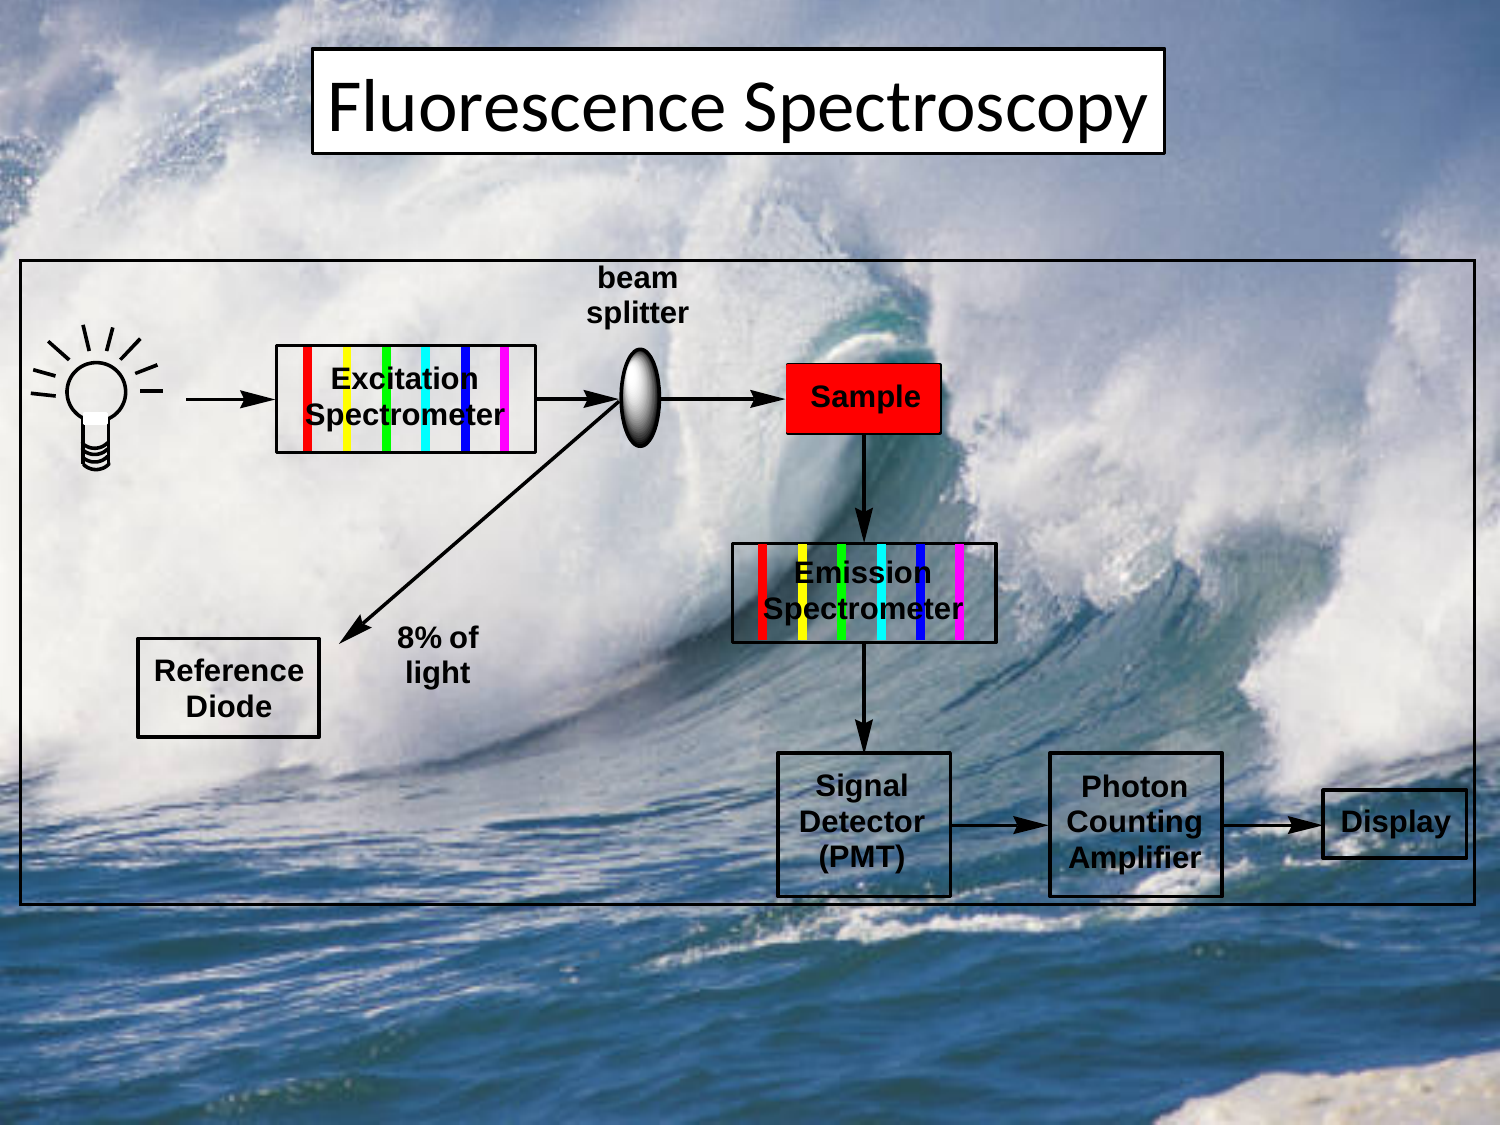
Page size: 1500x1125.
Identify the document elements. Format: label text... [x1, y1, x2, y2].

text_box Fluorescence Spectroscopy [312, 48, 1165, 154]
picture [0, 0, 1500, 1125]
